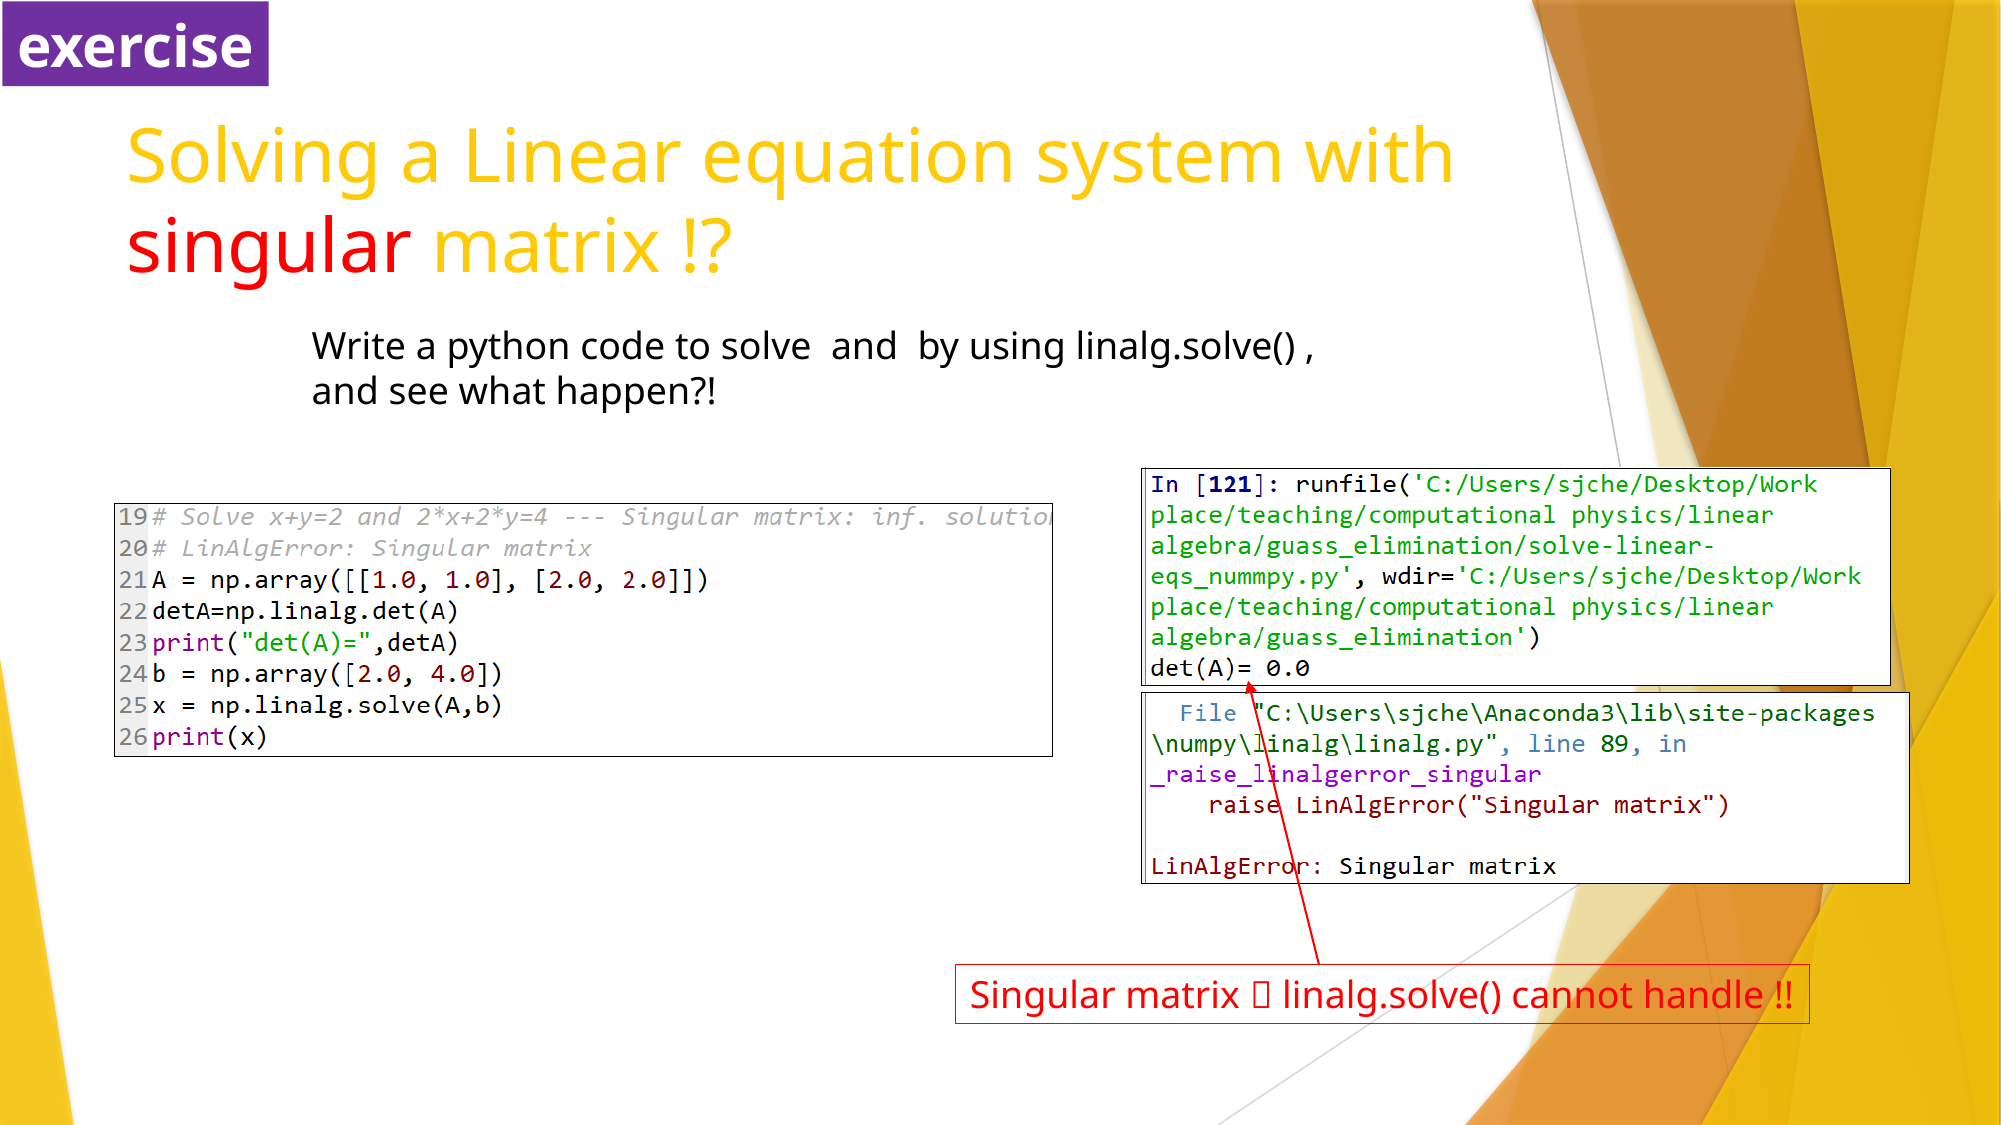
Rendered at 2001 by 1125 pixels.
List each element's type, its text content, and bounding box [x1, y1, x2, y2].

text_box exercise [2, 1, 269, 87]
title Solving a Linear equation system with singular matrix !? [111, 99, 1522, 317]
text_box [113, 467, 1911, 1026]
